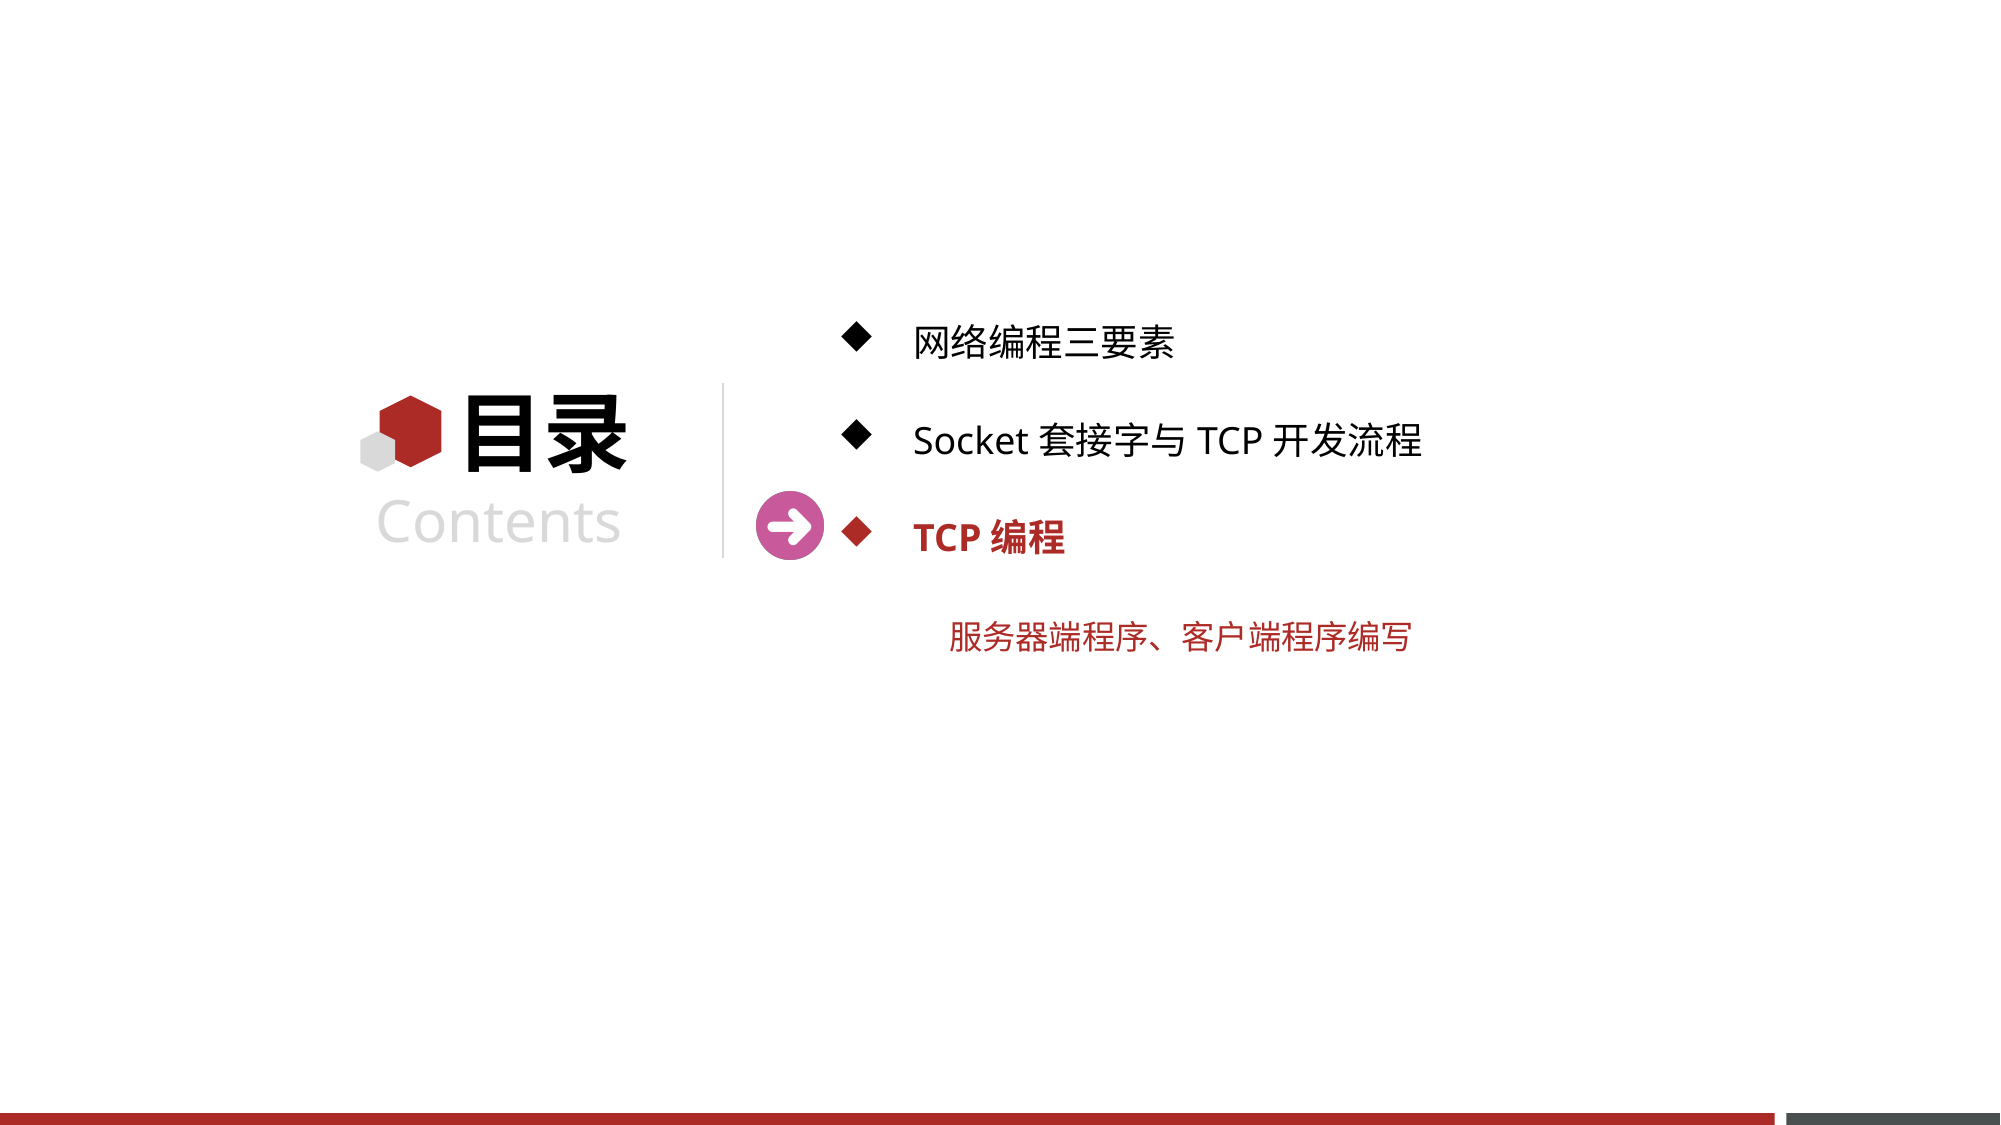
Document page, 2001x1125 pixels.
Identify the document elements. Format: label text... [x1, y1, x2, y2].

list 网络编程三要素 Socket套接字与TCP开发流程 TCP编程 服务器端程序、客户端程序编写 [823, 165, 1804, 864]
picture [755, 491, 824, 560]
